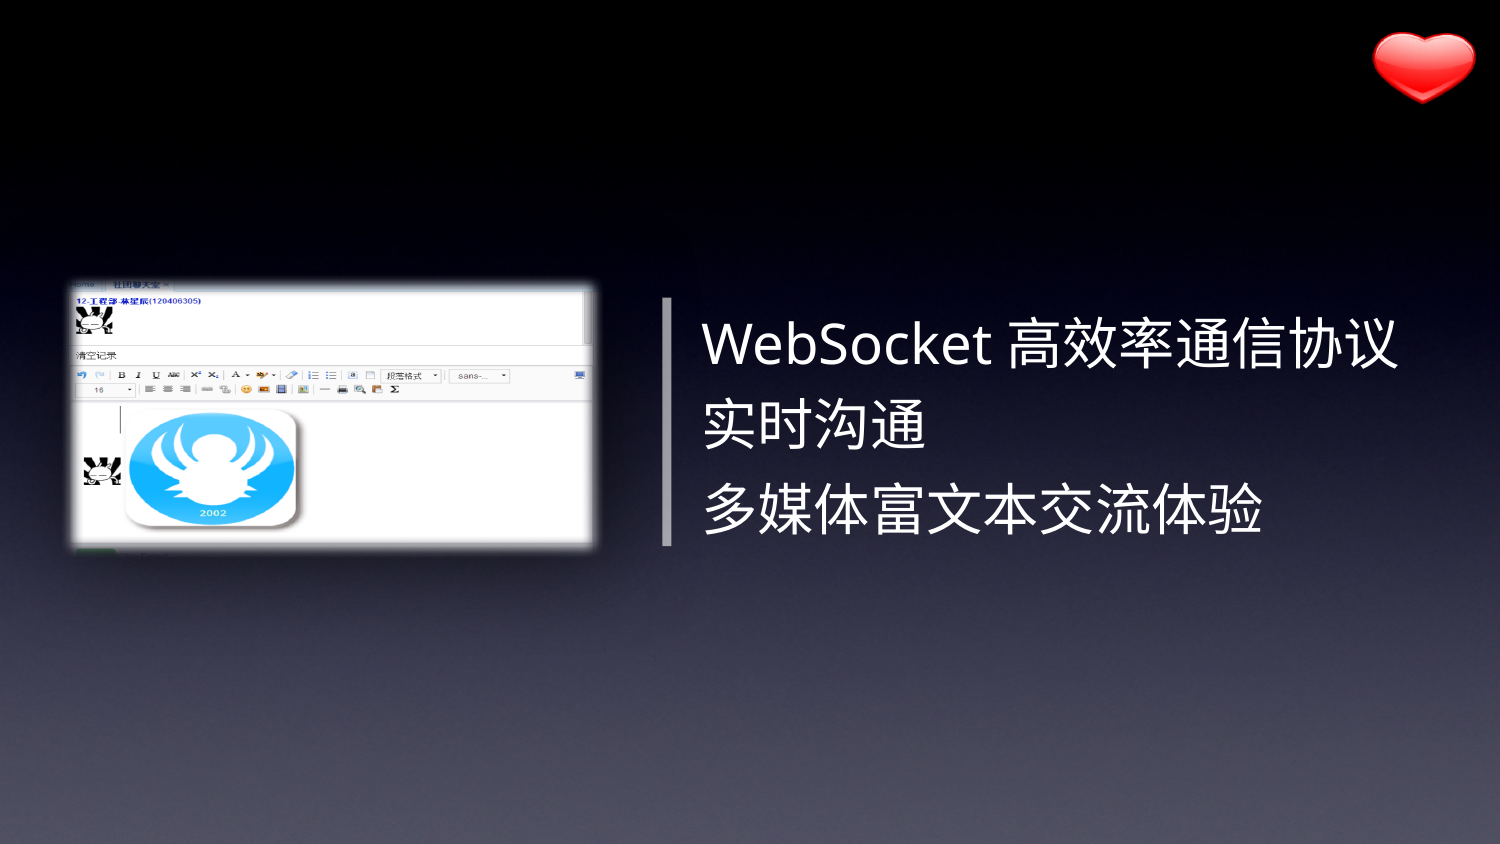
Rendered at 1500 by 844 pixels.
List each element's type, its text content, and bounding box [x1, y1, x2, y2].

text_box 多媒体富文本交流体验 [691, 469, 1465, 547]
text_box WebSocket高效率通信协议 [691, 303, 1500, 381]
picture [0, 0, 1500, 844]
text_box 实时沟通 [691, 384, 1465, 462]
